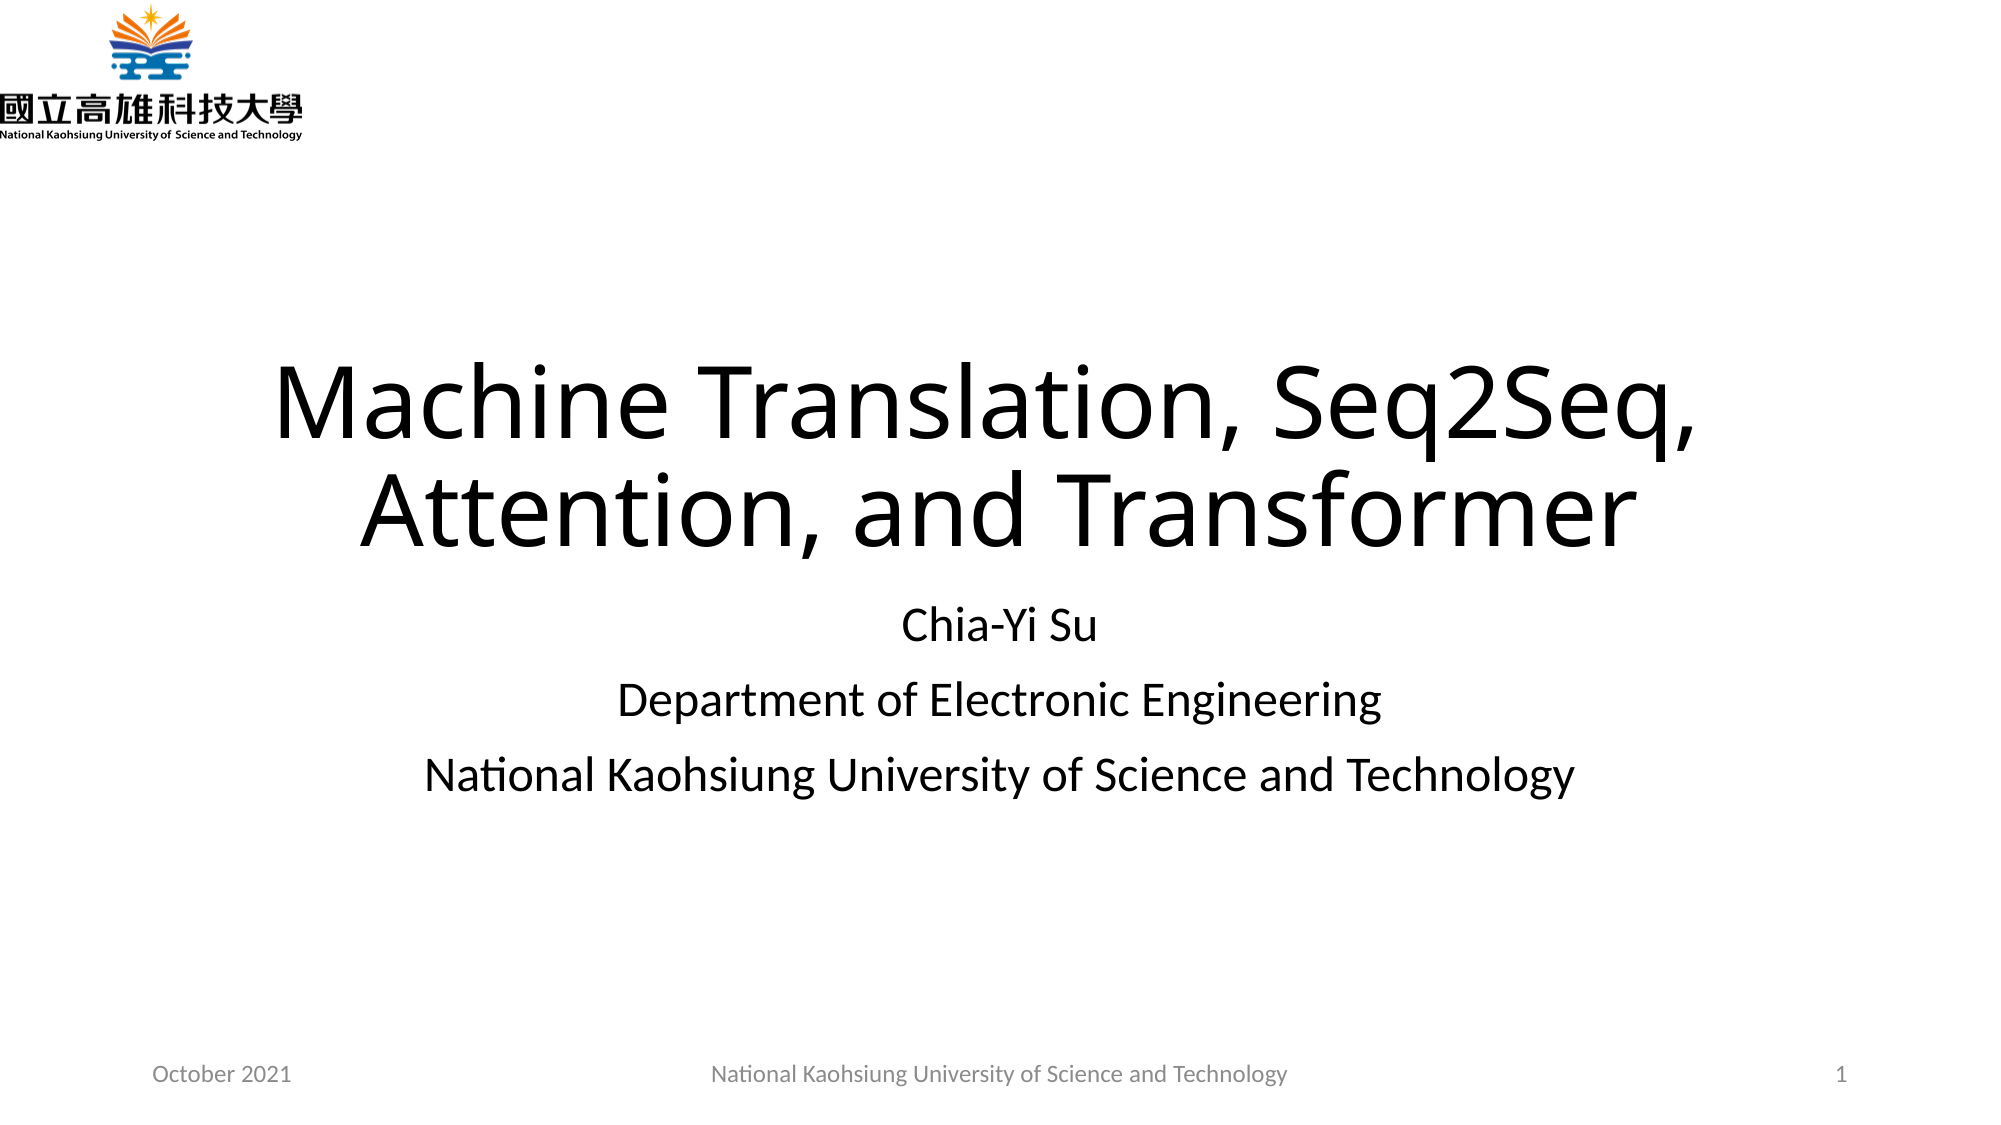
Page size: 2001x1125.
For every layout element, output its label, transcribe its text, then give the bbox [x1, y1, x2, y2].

title Machine Translation, Seq2Seq, Attention, and Transformer [249, 184, 1750, 576]
slide_number 1 [1412, 1042, 1863, 1103]
picture [0, 3, 302, 141]
footer National Kaohsiung University of Science and Technology [662, 1042, 1338, 1103]
subtitle Chia-Yi Su Department of Electronic Engineering National Kaohsiung University of Science and Technology [249, 590, 1750, 863]
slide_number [137, 1042, 588, 1103]
